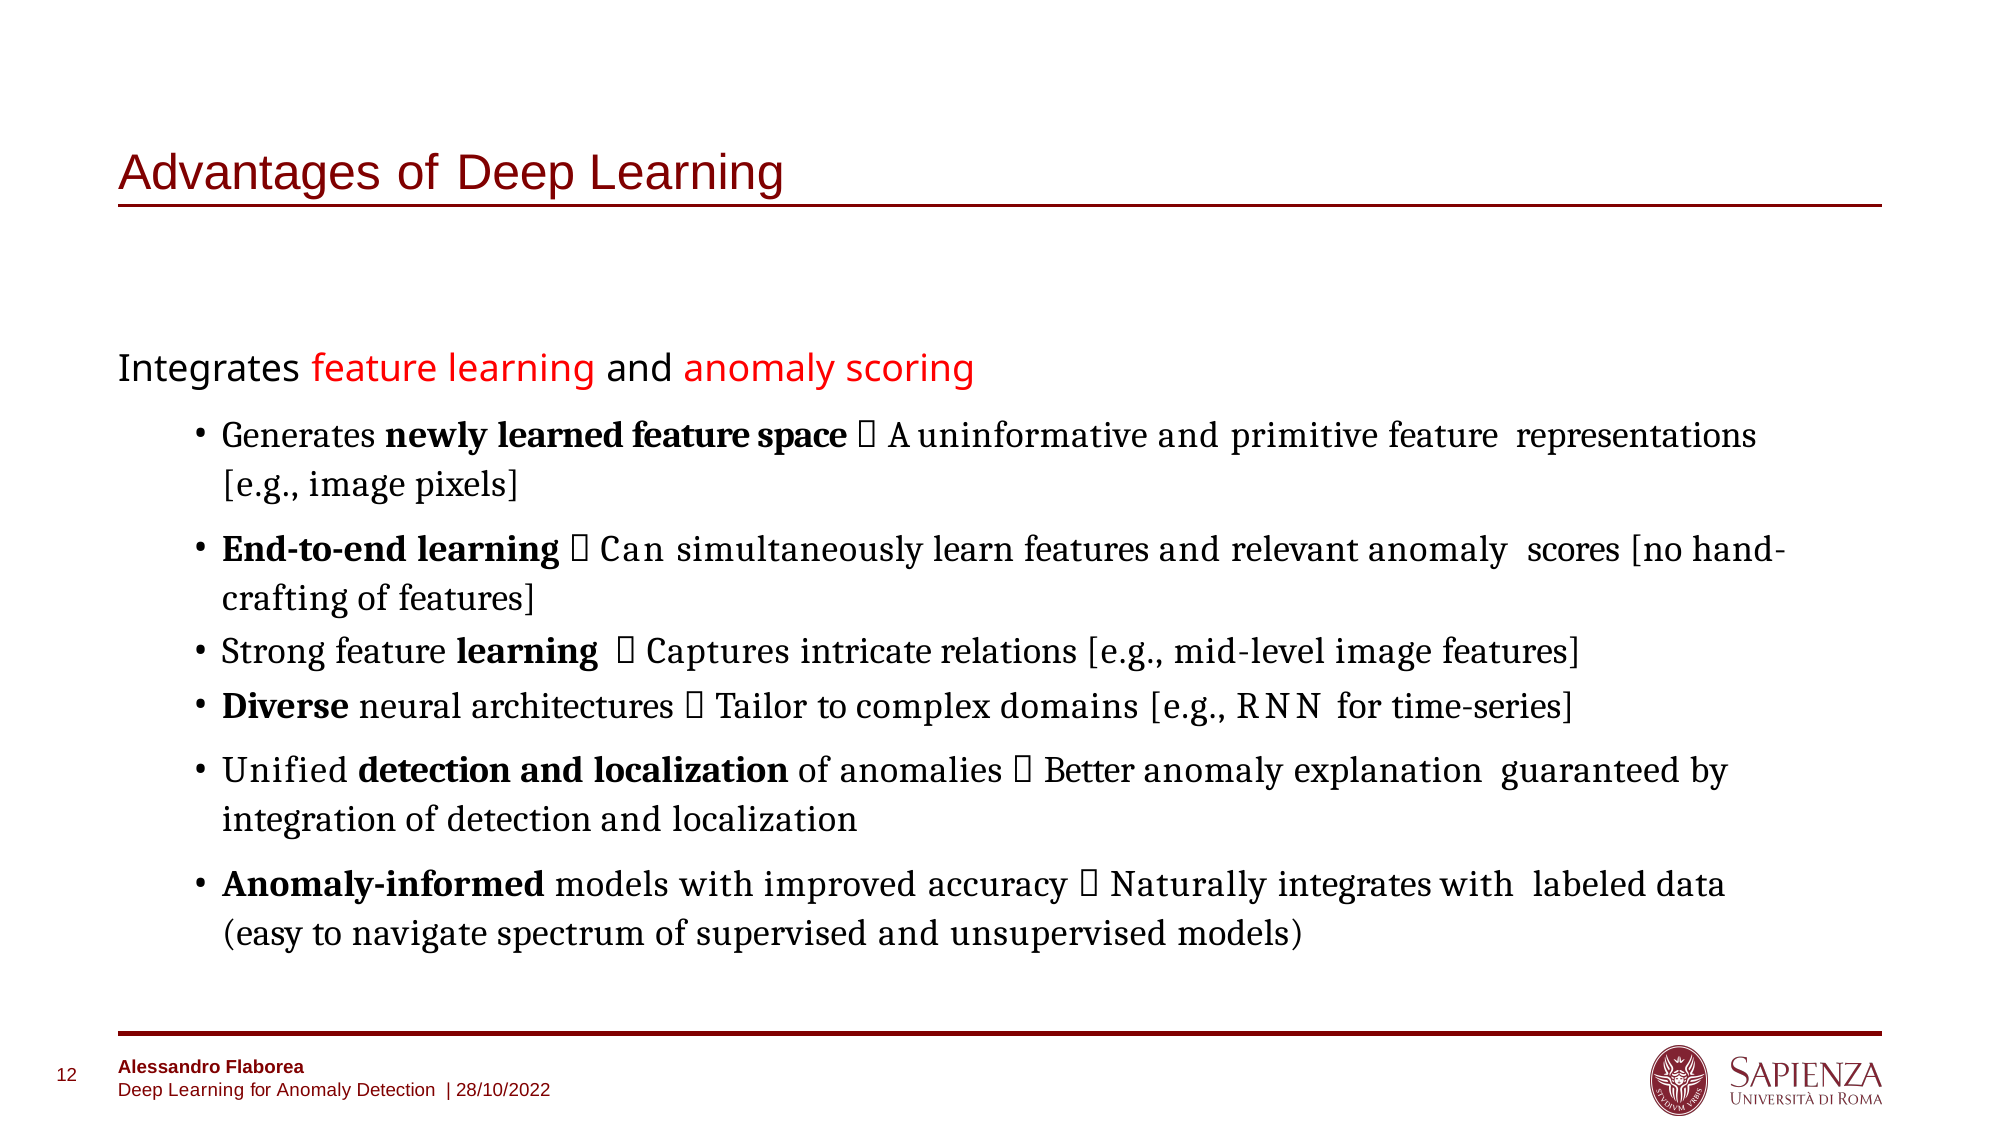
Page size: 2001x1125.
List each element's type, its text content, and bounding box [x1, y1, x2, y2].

title Advantages of Deep Learning [116, 137, 1400, 328]
picture [1650, 1045, 1882, 1116]
text_box Integrates feature learning and anomaly scoring Generates newly learned feature space  Auninformative and primitive feature representations [e.g., image pixels] End-to-end learning  Can simultaneously learn features and relevant anomaly scores [no hand-crafting of features] Strong feature learning  Captures intricate relations [e.g., mid-level image features] Diverse neural architectures  Tailor to complex domains [e.g., RNN for time-series] Unified detection and localization of anomalies  Better anomaly explanation guaranteed by integration of detection and localization Anomaly-informed models with improved accuracy  Naturally integrates with labeled data (easy to navigate spectrum of supervised and unsupervised models) [116, 331, 1882, 953]
slide_number 12 [50, 1047, 88, 1125]
